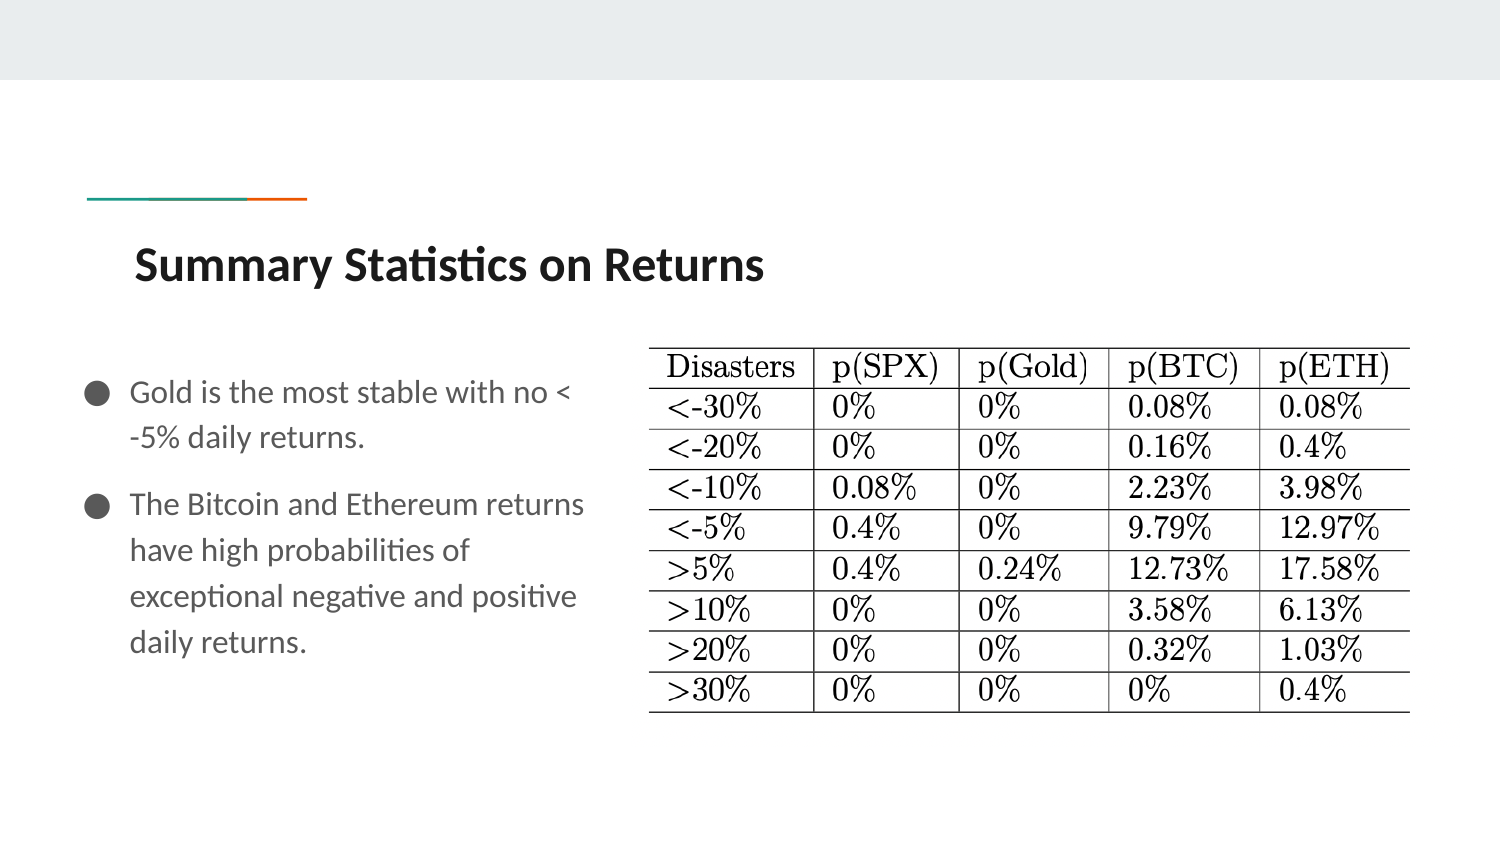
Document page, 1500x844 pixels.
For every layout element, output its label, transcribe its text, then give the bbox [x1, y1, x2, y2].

title Summary Statistics on Returns [119, 216, 1381, 305]
text_box Gold is the most stable with no < -5% daily returns. The Bitcoin and Ethereum returns have high probabilities of exceptional negative and positive daily returns. [67, 348, 604, 829]
picture [631, 332, 1460, 748]
